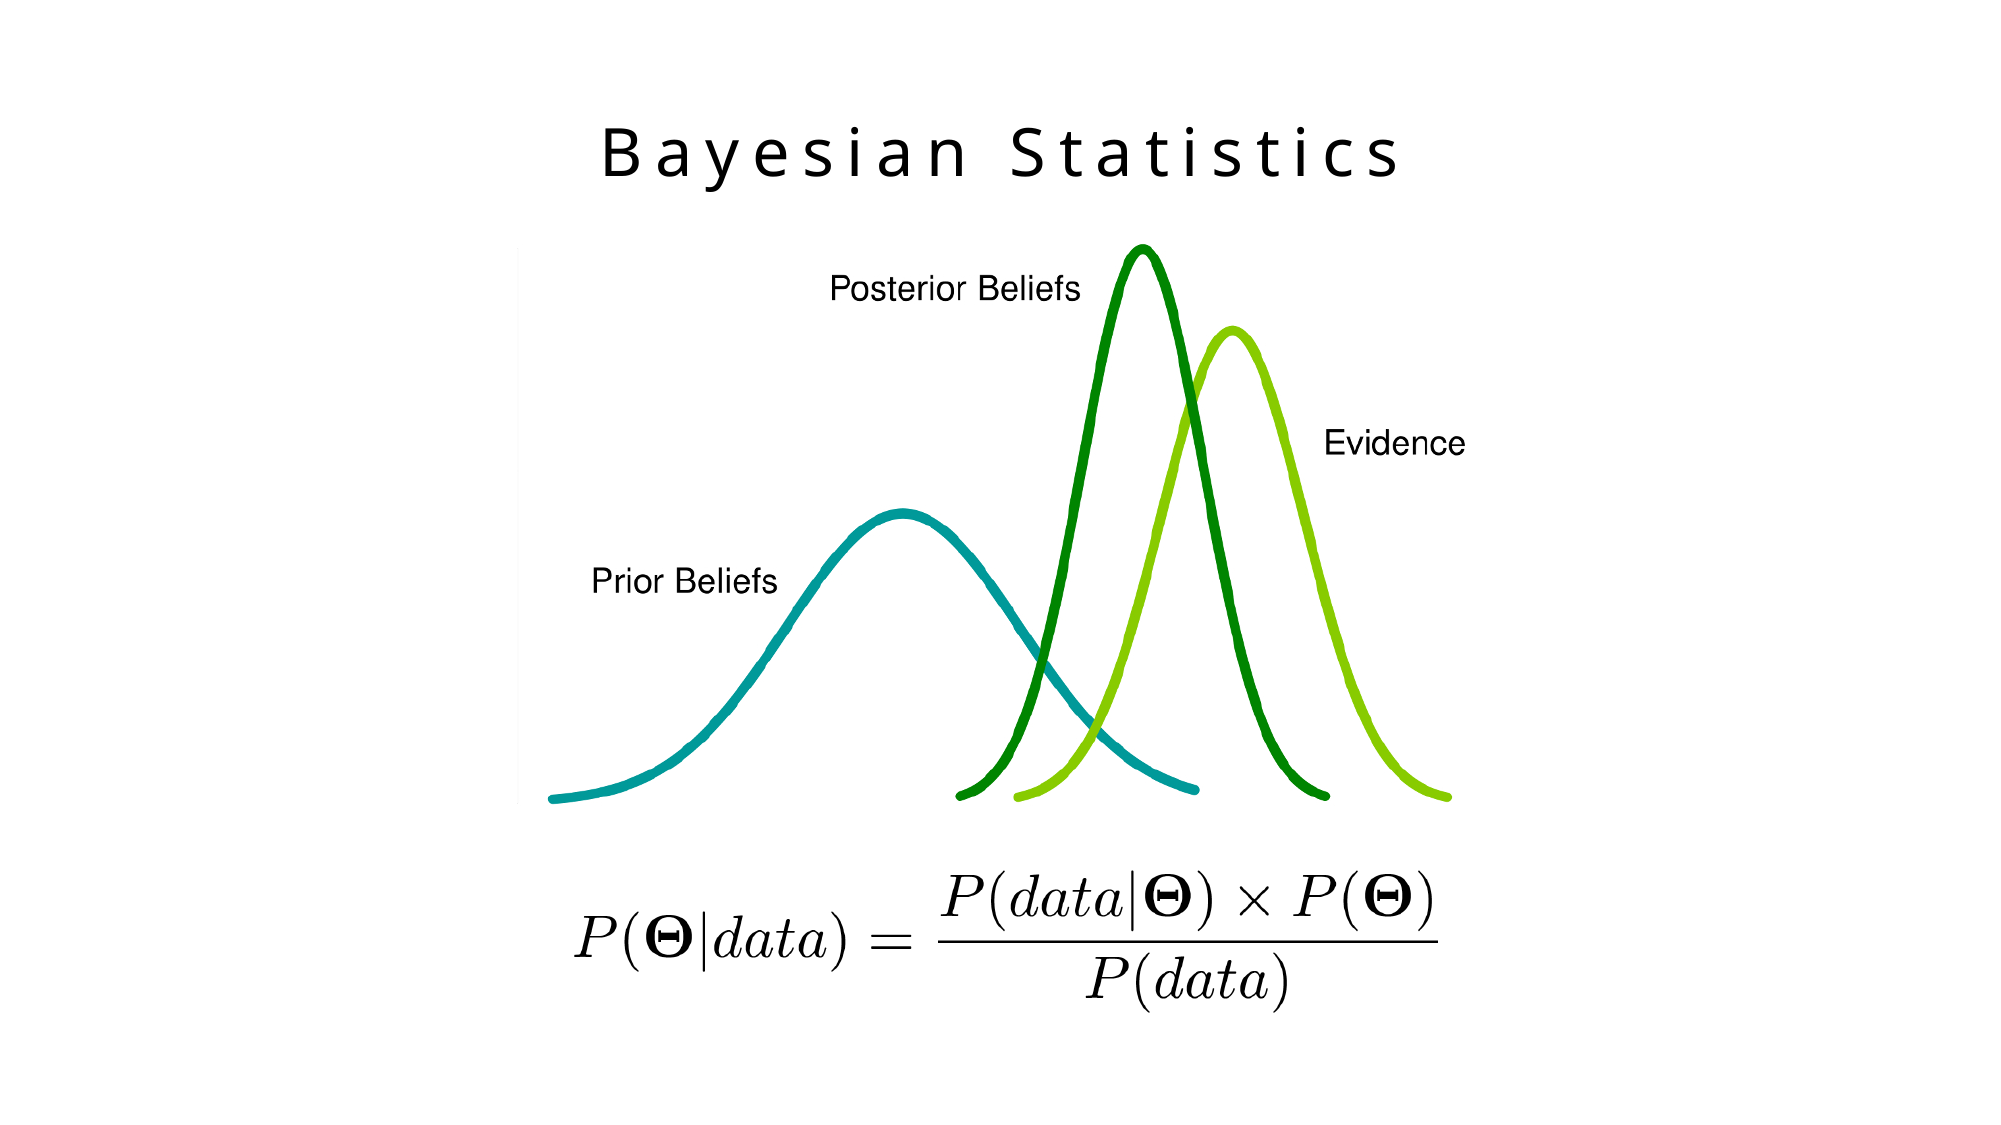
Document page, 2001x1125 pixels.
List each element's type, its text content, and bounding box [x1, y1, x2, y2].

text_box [517, 227, 1483, 1023]
text_box Bayesian Statistics [585, 102, 1415, 198]
